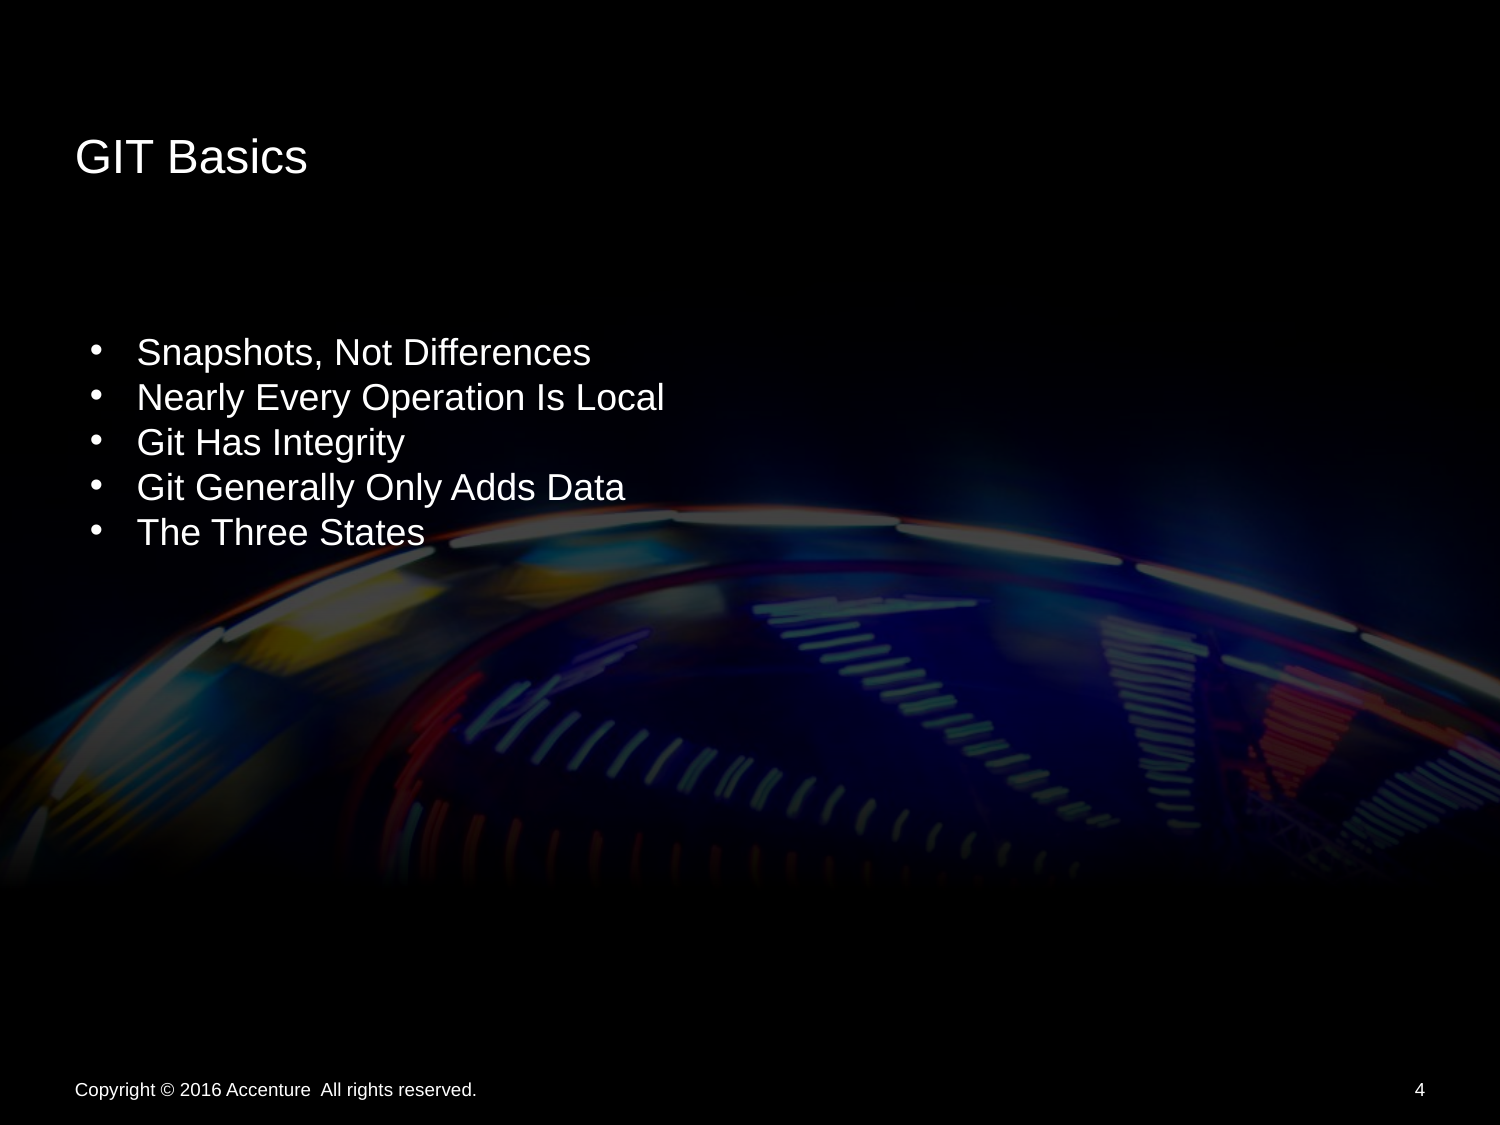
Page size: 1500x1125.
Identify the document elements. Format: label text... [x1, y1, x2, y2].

title GIT Basics [74, 19, 1426, 184]
slide_number 4 [1335, 1078, 1426, 1100]
text_box Snapshots, Not Differences Nearly Every Operation Is Local Git Has Integrity Git Generally Only Adds Data The Three States [0, 320, 954, 560]
footer Copyright © 2016 Accenture All rights reserved. [74, 1078, 741, 1100]
text_box [0, 0, 1500, 898]
